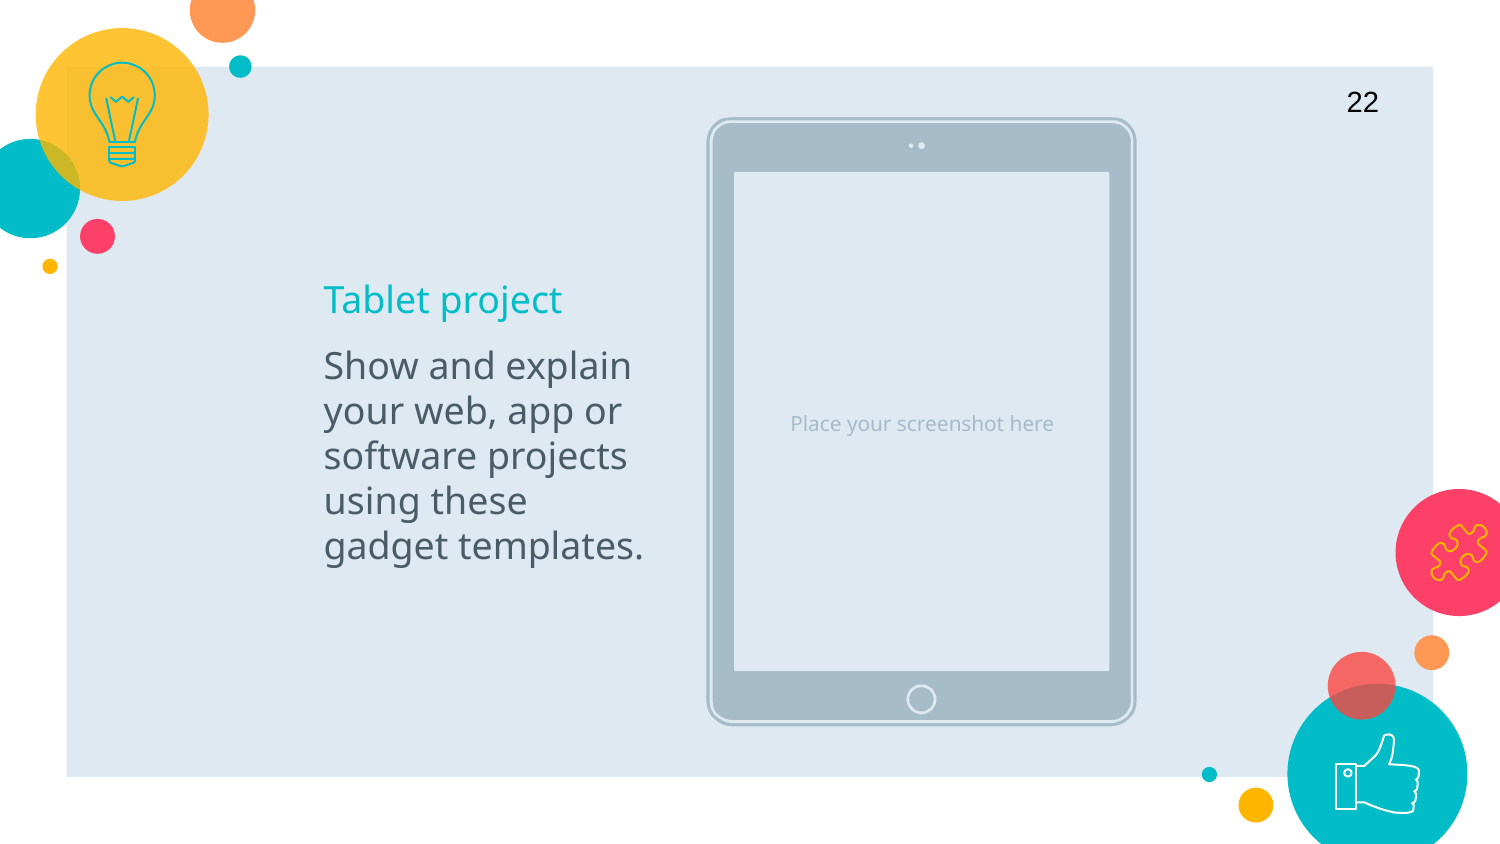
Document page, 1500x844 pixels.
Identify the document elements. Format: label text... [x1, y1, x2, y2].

list Tablet project Show and explain your web, app or software projects using these gadget templates. [308, 67, 667, 776]
text_box Place your screenshot here [735, 172, 1110, 673]
slide_number 22 [1331, 68, 1422, 134]
text_box [705, 116, 1138, 728]
